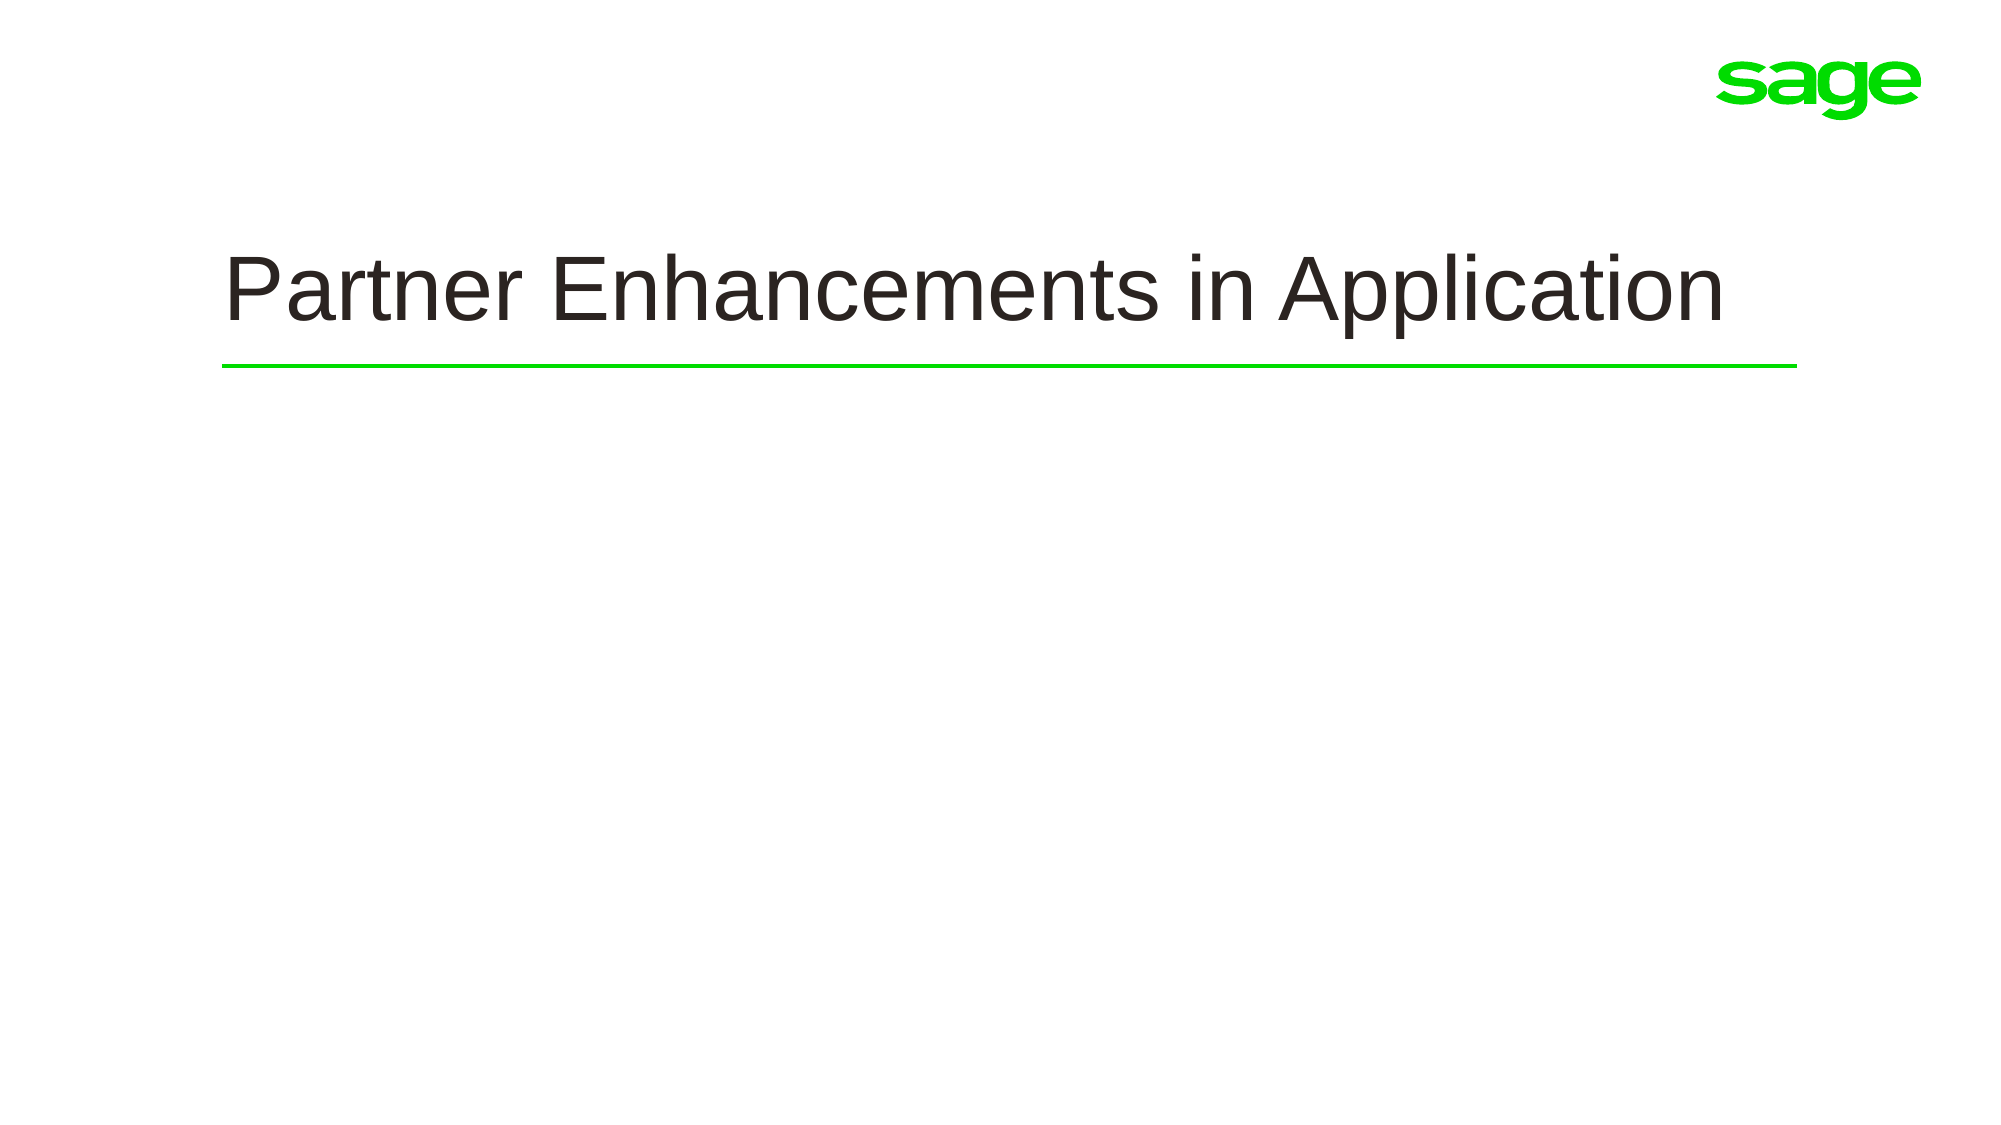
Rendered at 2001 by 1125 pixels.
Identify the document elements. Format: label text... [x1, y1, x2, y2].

text_box Partner Enhancements in Application [209, 221, 1797, 457]
